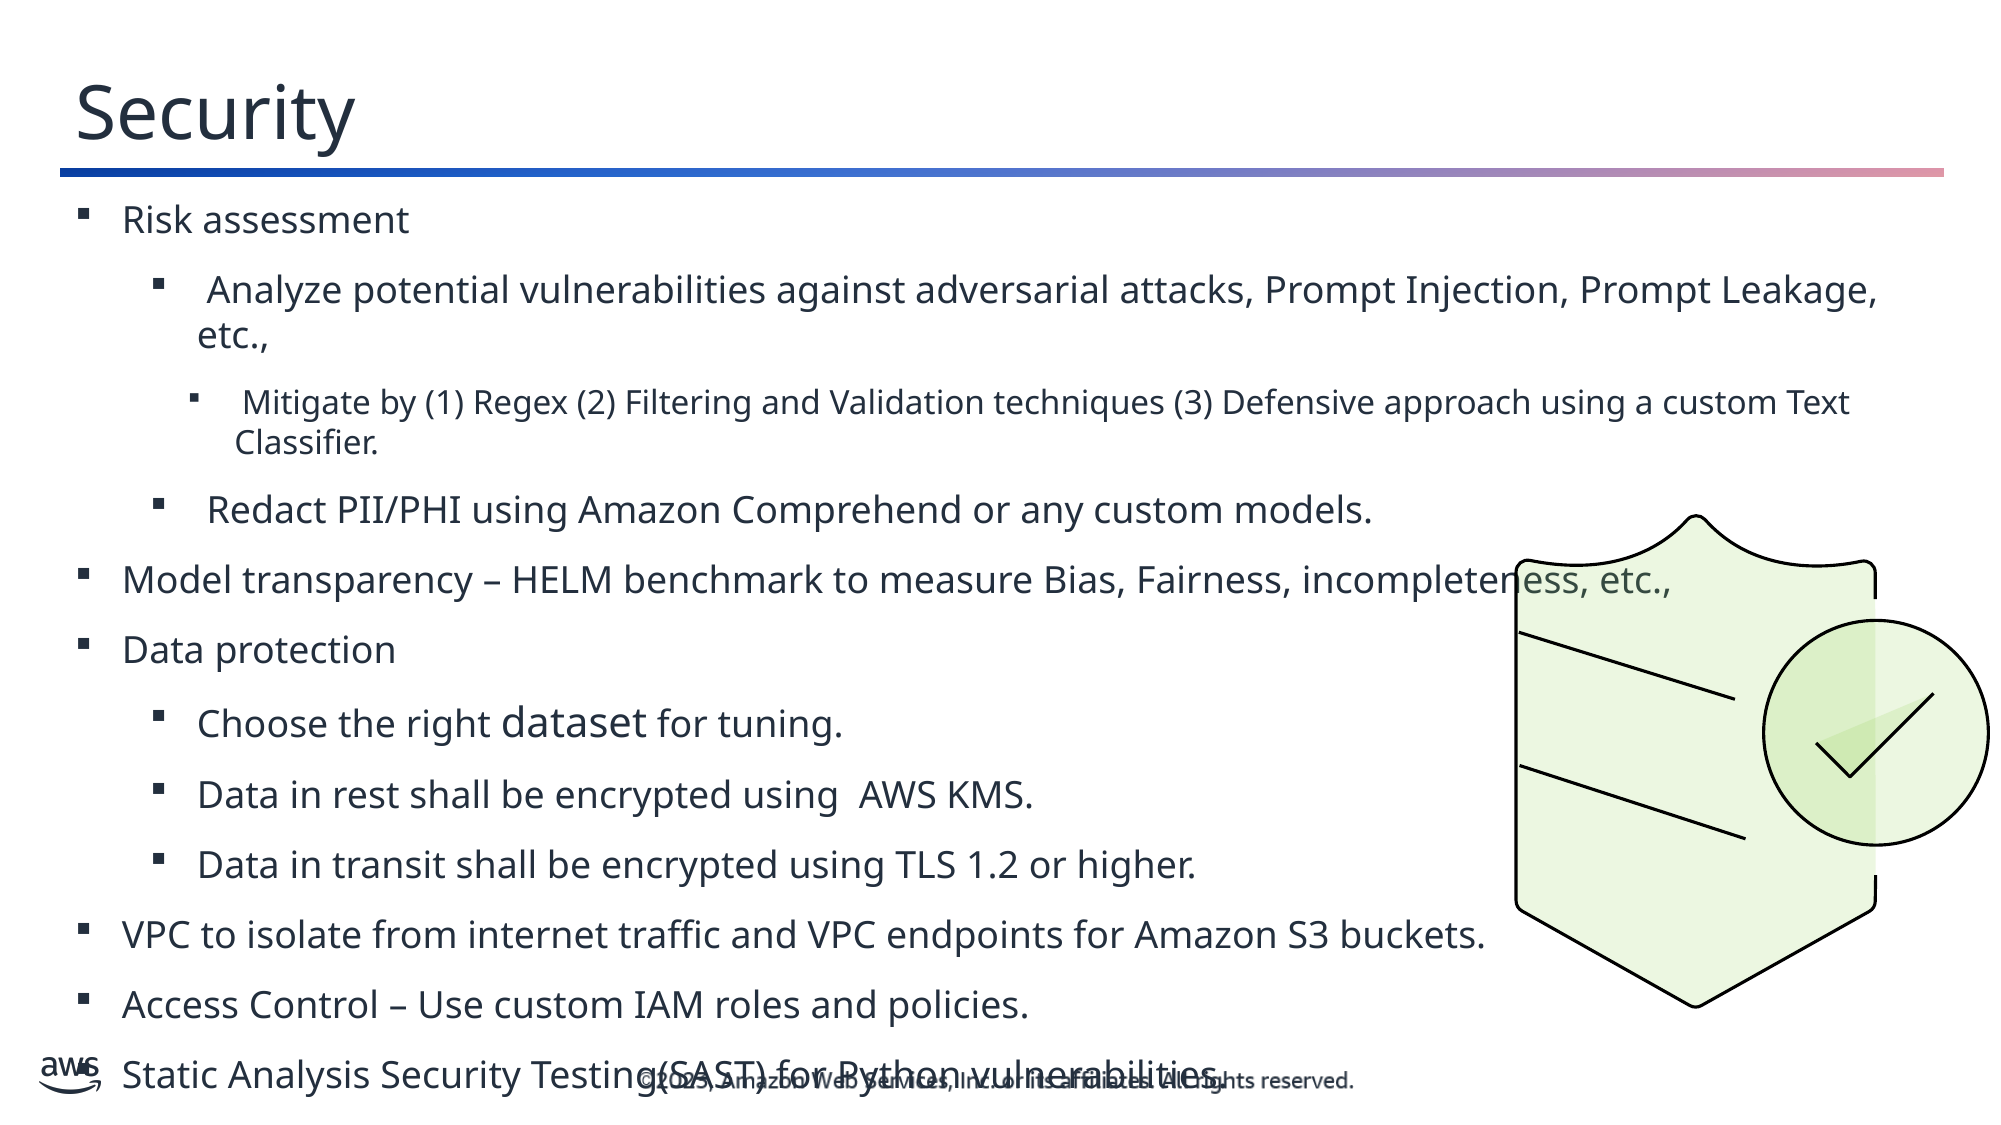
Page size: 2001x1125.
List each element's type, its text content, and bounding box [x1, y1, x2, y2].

title Security [60, 49, 1941, 170]
picture [621, 1057, 1378, 1109]
picture [60, 168, 1944, 177]
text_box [1515, 515, 1989, 1008]
picture [39, 1057, 101, 1094]
list Risk assessment Analyze potential vulnerabilities against adversarial attacks, Prompt Injection, Prompt Leakage, etc., Mitigate by (1) Regex (2) Filtering and Validation techniques (3) Defensive approach using a custom Text Classifier. Redact PII/PHI using Amazon Comprehend or any custom models. Model transparency – HELM benchmark to measure Bias, Fairness, incompleteness, etc., Data protection Choose the right dataset for tuning. Data in rest shall be encrypted using AWS KMS. Data in transit shall be encrypted using TLS 1.2 or higher. VPC to isolate from internet traffic and VPC endpoints for Amazon S3 buckets. Access Control – Use custom IAM roles and policies. Static Analysis Security Testing(SAST) for Python vulnerabilities. [60, 188, 1941, 1053]
